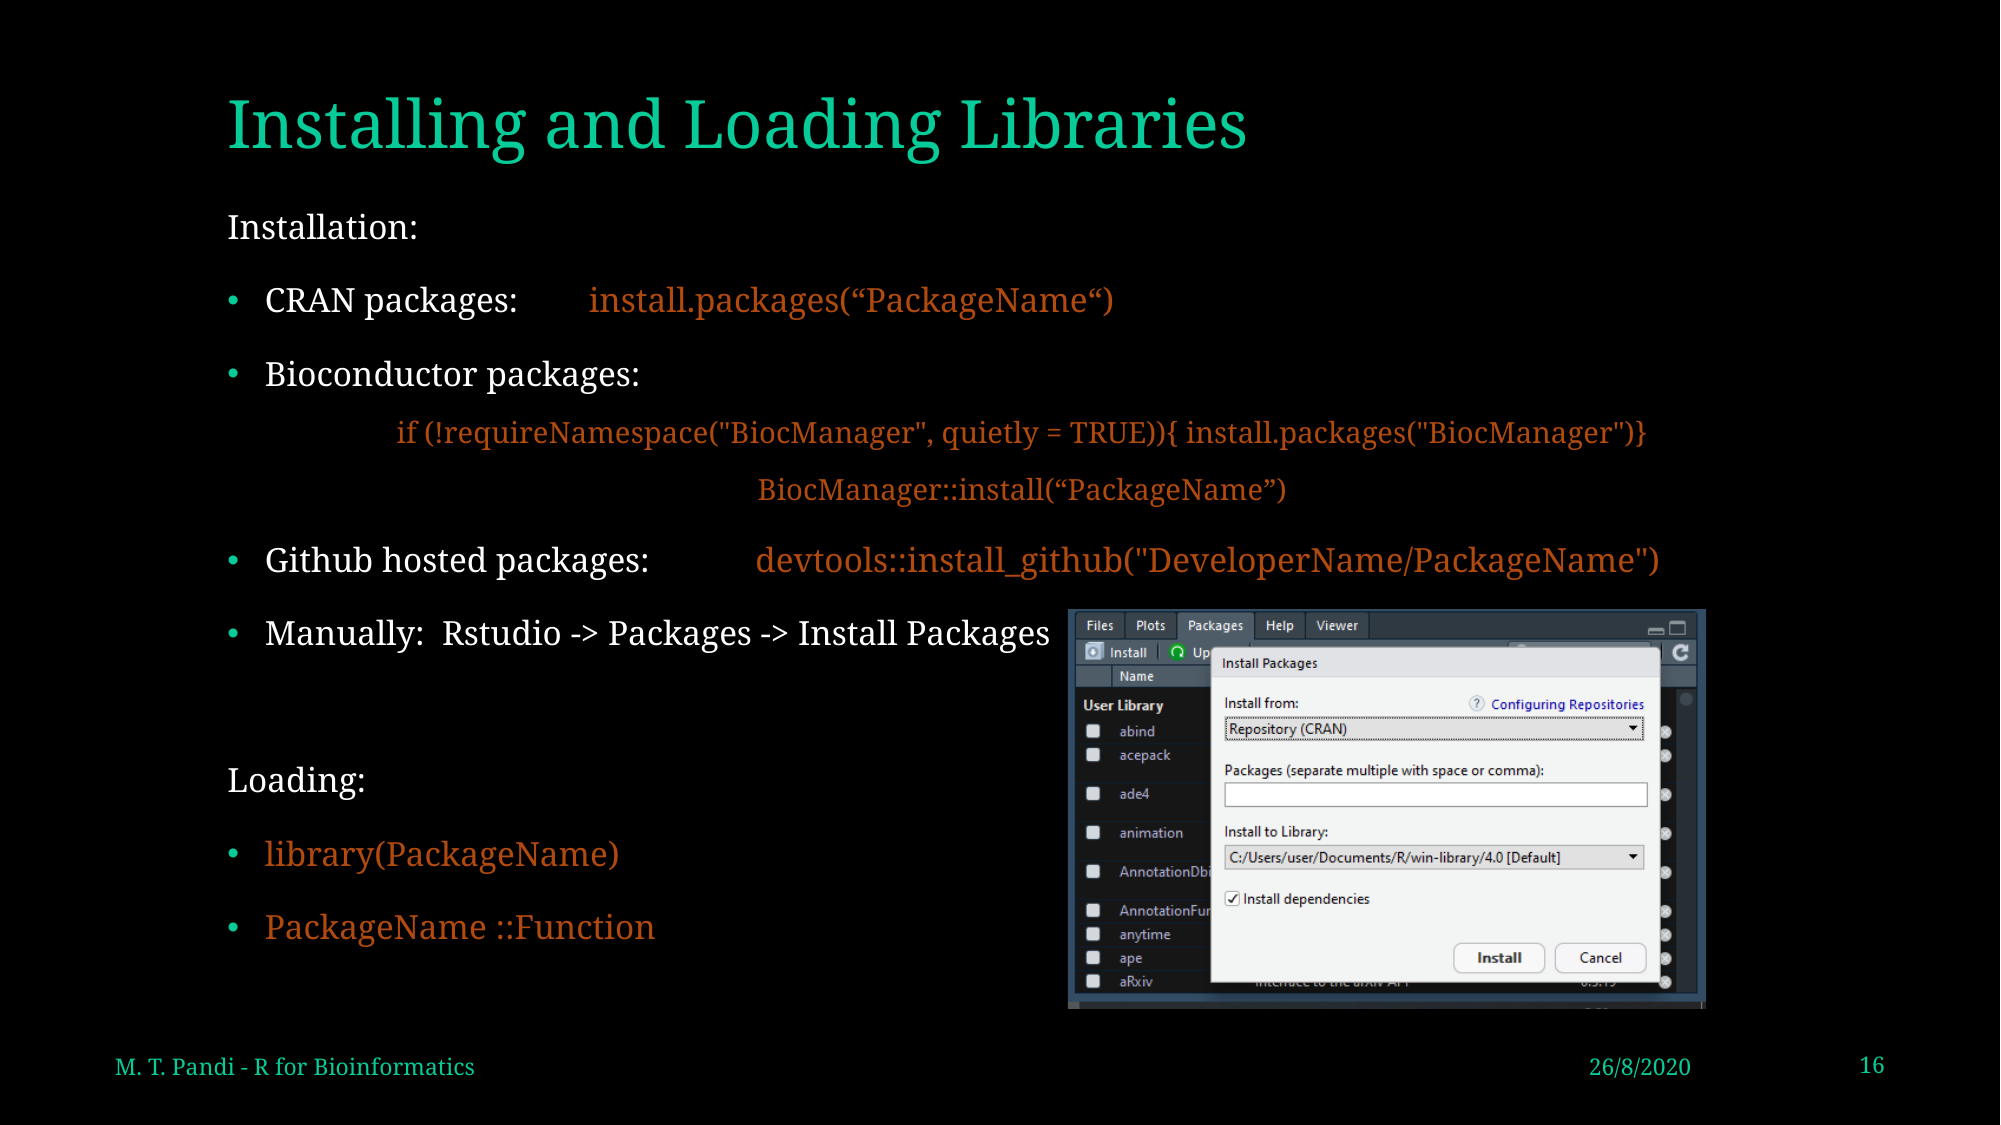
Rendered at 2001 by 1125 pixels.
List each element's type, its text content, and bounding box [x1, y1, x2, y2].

footer M. T. Pandi - R for Bioinformatics [99, 1047, 1101, 1085]
list Installation: CRAN packages: install.packages(“PackageName“) Bioconductor packages: if (!requireNamespace("BiocManager", quietly = TRUE)){ install.packages("BiocManager")} BiocManager::install(“PackageName”) Github hosted packages: devtools::install_github("DeveloperName/PackageName") Manually: Rstudio -> Packages -> Install Packages Loading: library(PackageName) PackageName ::Function [212, 203, 1788, 1016]
picture [1067, 609, 1707, 1009]
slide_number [1545, 1047, 1707, 1085]
title Installing and Loading Libraries [212, 47, 1788, 171]
slide_number 16 [1764, 1047, 1900, 1085]
